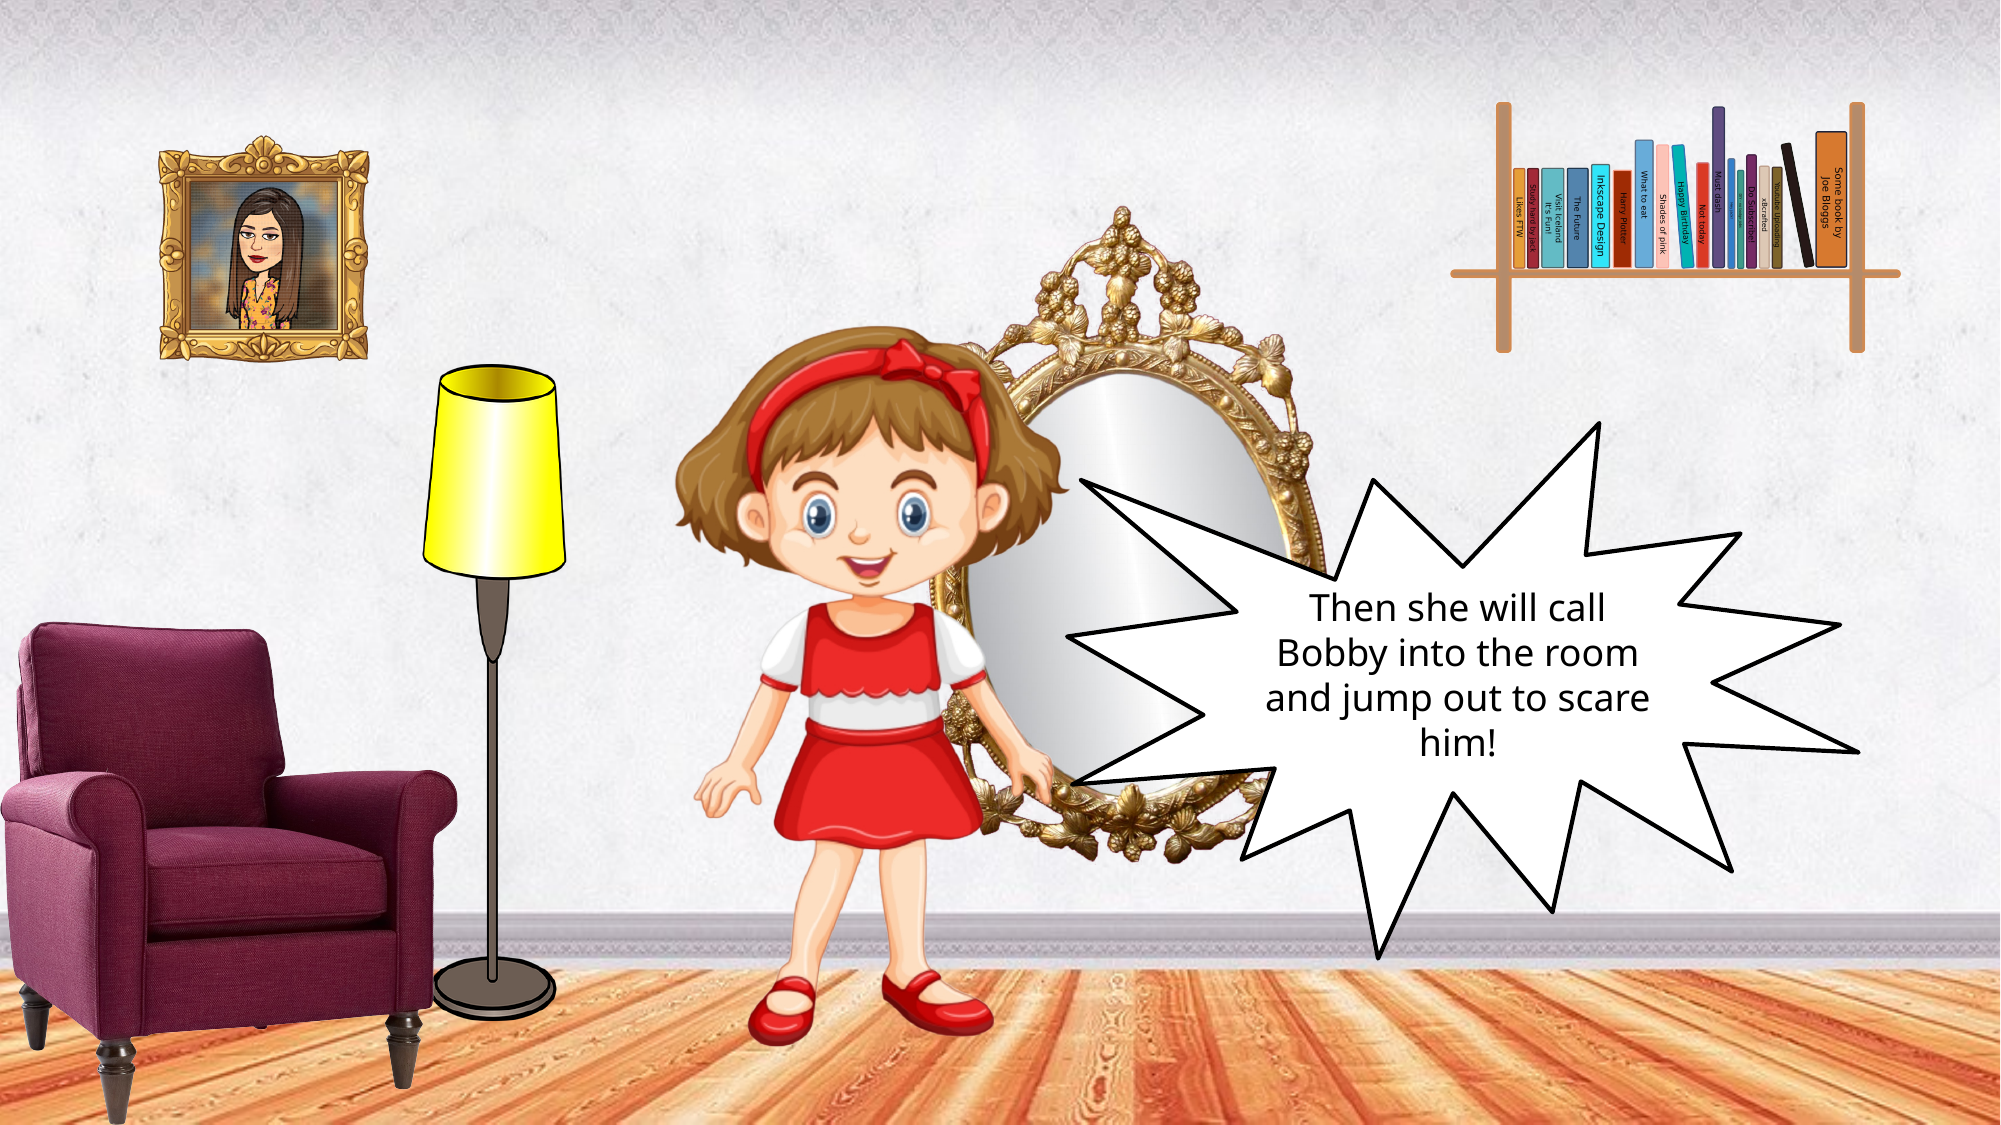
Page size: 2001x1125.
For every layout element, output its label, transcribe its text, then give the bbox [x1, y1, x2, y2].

picture [0, 0, 2001, 1125]
text_box Then she will call Bobby into the room and jump out to scare him! [1346, 421, 1861, 961]
